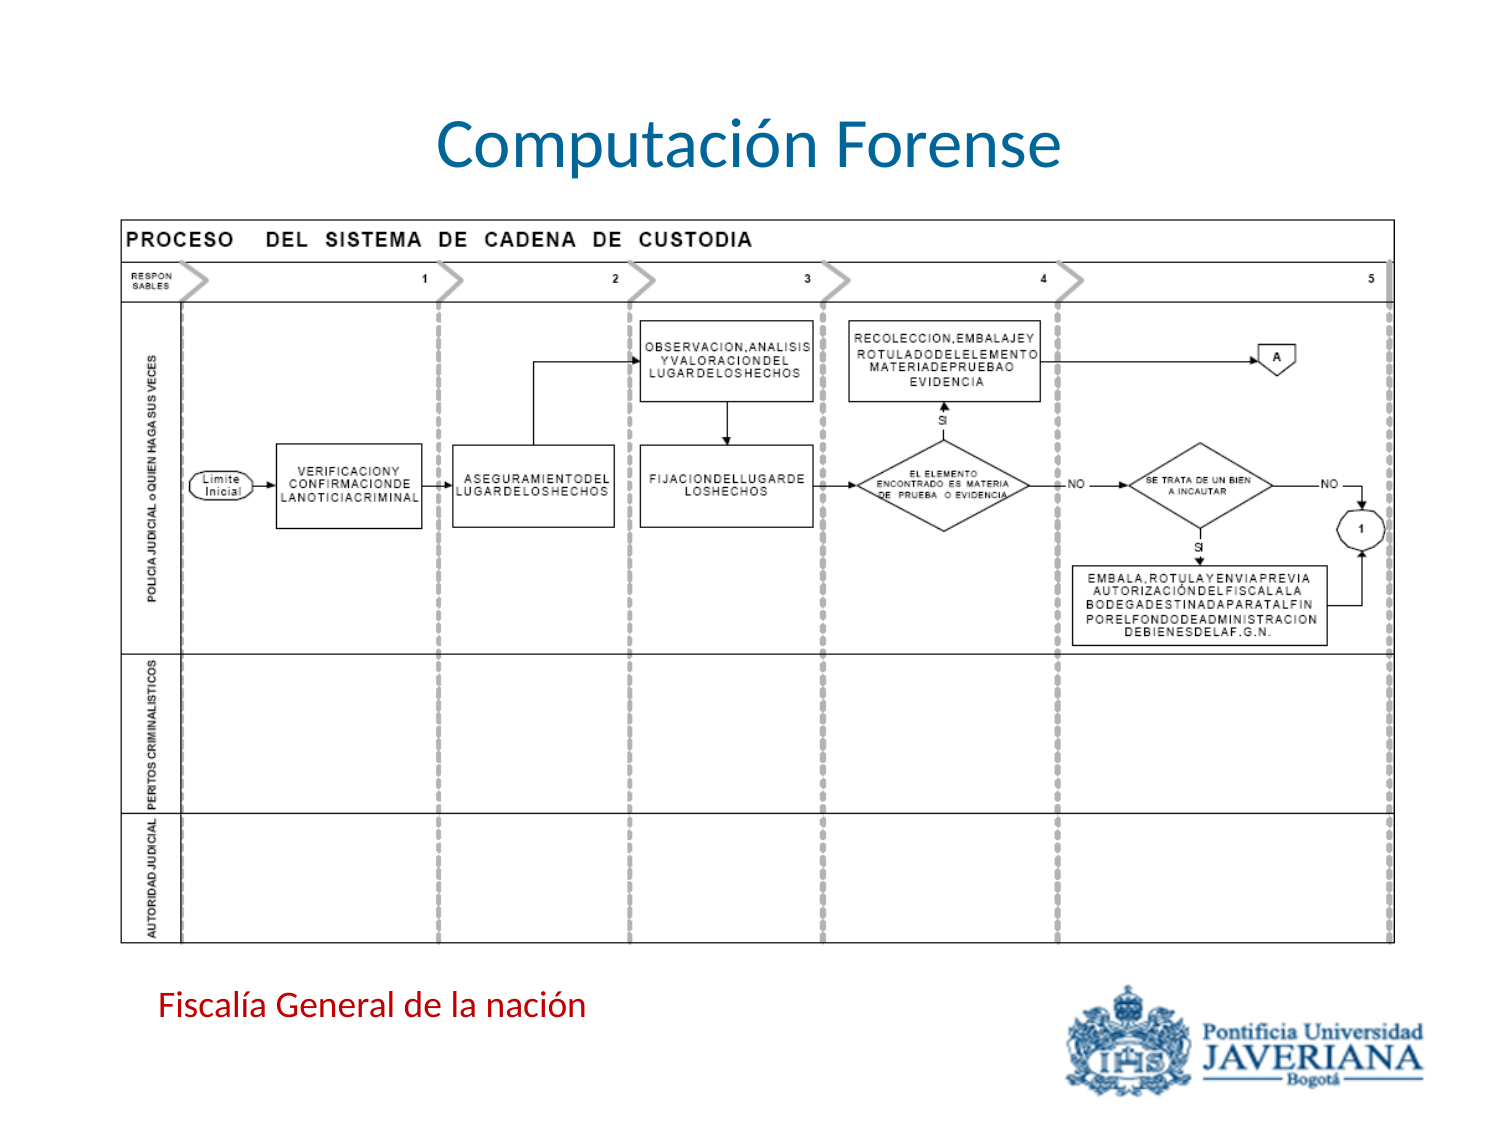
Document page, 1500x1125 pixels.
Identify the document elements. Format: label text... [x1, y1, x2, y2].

text_box Fiscalía General de la nación [143, 972, 603, 1033]
title Computación Forense [75, 45, 1425, 233]
picture [116, 217, 1395, 946]
picture [1062, 980, 1430, 1102]
